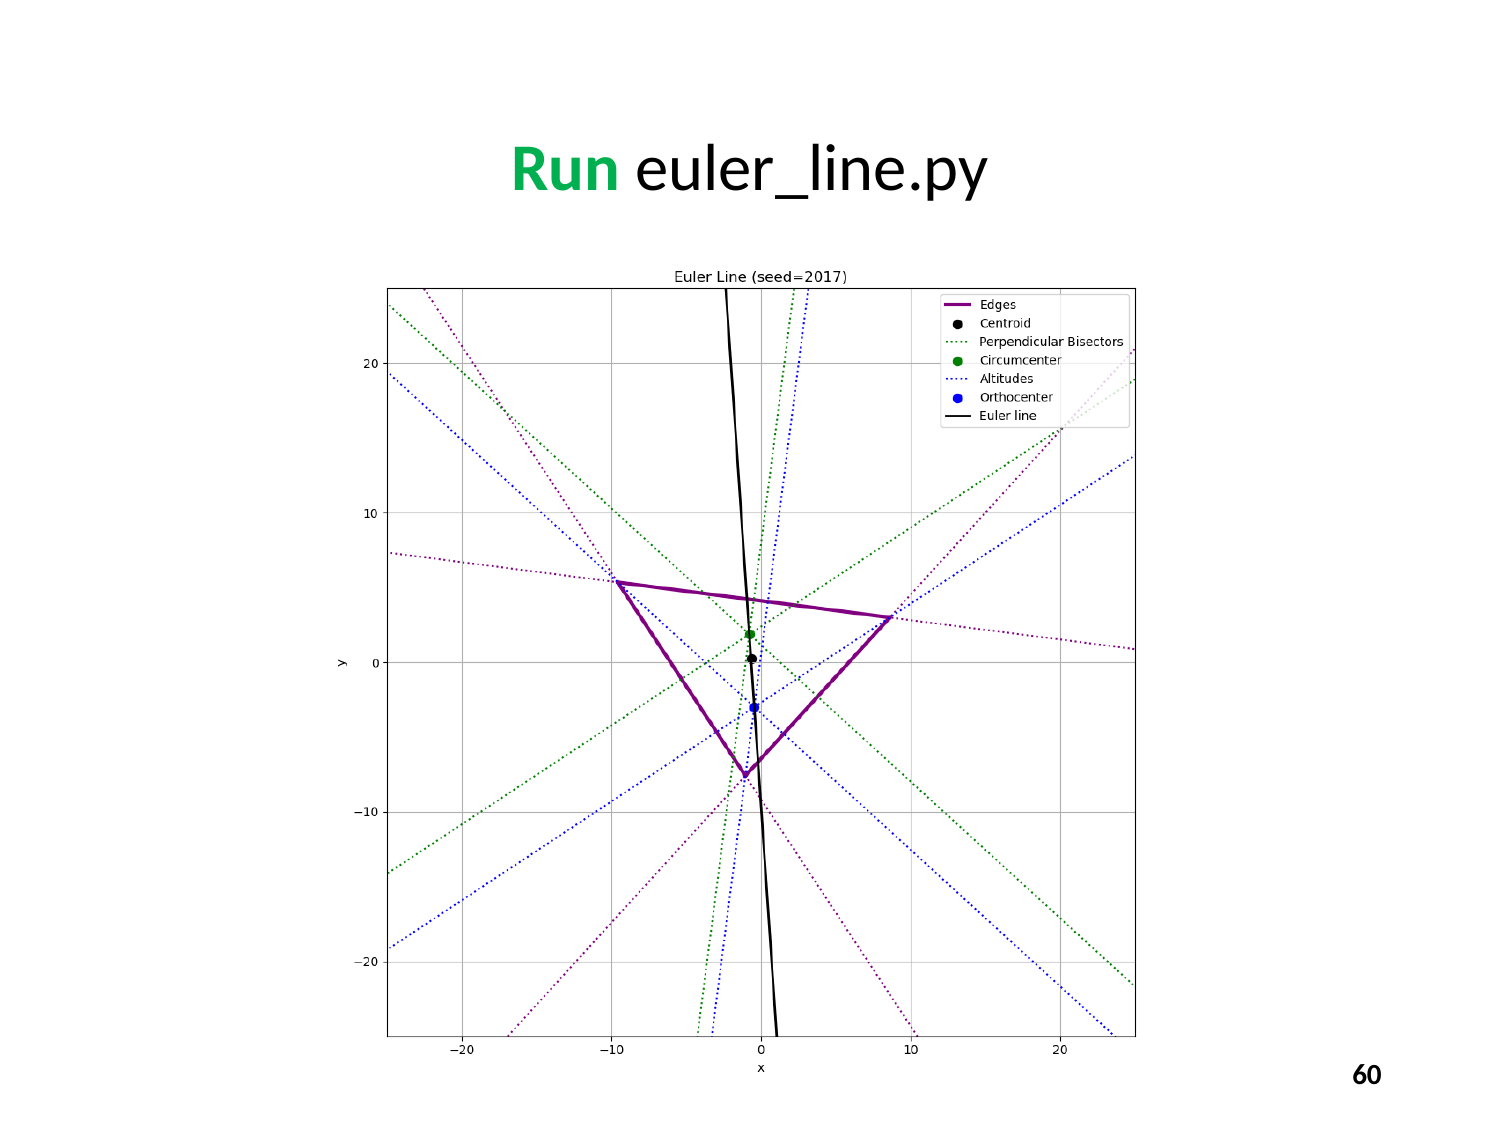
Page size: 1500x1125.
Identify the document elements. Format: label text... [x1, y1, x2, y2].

slide_number 60 [1059, 1042, 1397, 1103]
picture [317, 232, 1183, 1088]
title Run euler_line.py [103, 59, 1397, 278]
